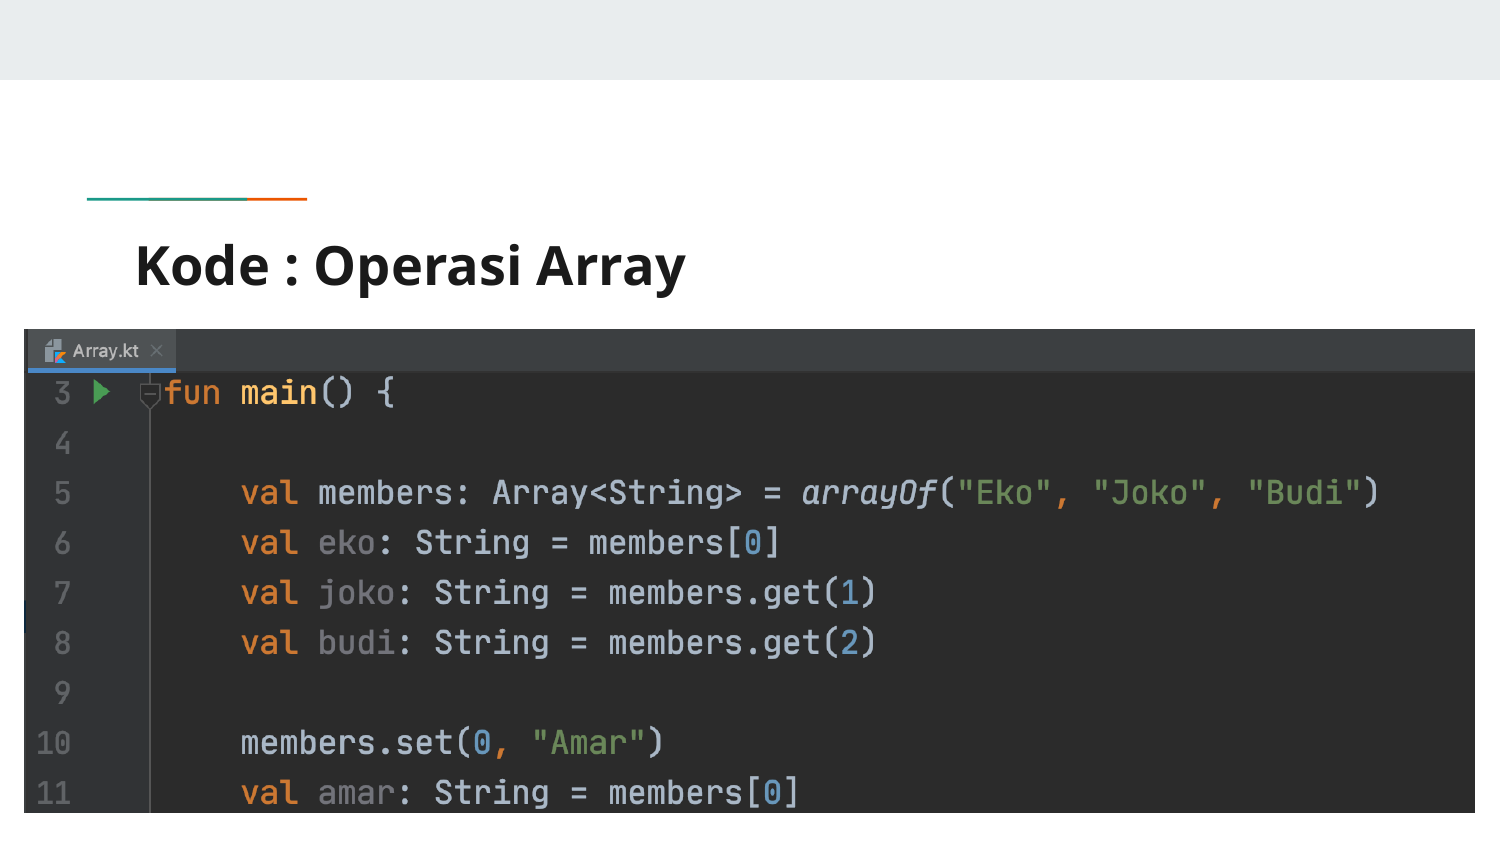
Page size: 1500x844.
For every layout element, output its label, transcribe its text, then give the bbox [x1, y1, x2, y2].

title Kode : Operasi Array [119, 216, 1381, 305]
picture [24, 328, 1476, 813]
